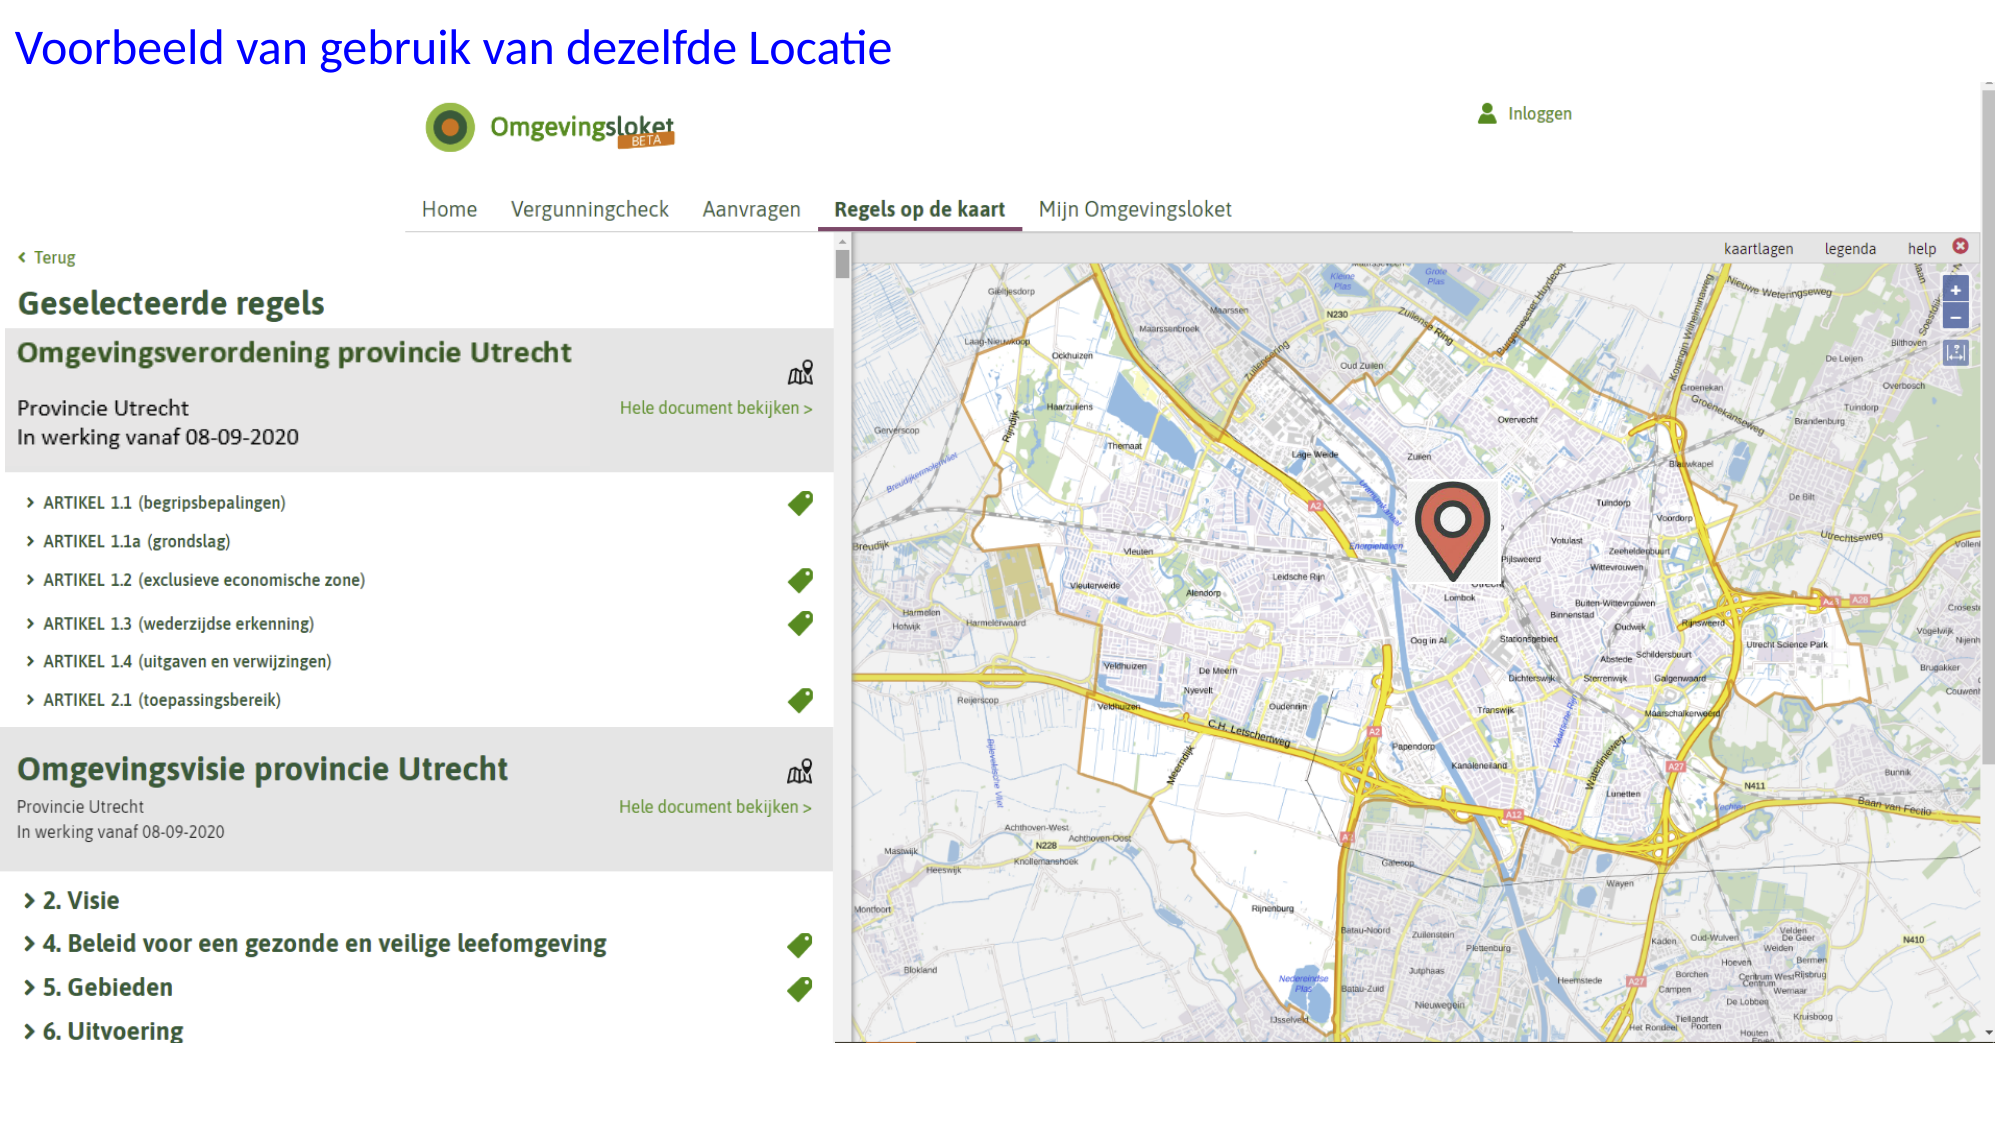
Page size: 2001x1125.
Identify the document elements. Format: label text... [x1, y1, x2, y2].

text_box Voorbeeld van gebruik van dezelfde Locatie [0, 6, 1025, 82]
picture [1407, 479, 1501, 584]
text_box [0, 82, 1995, 1043]
